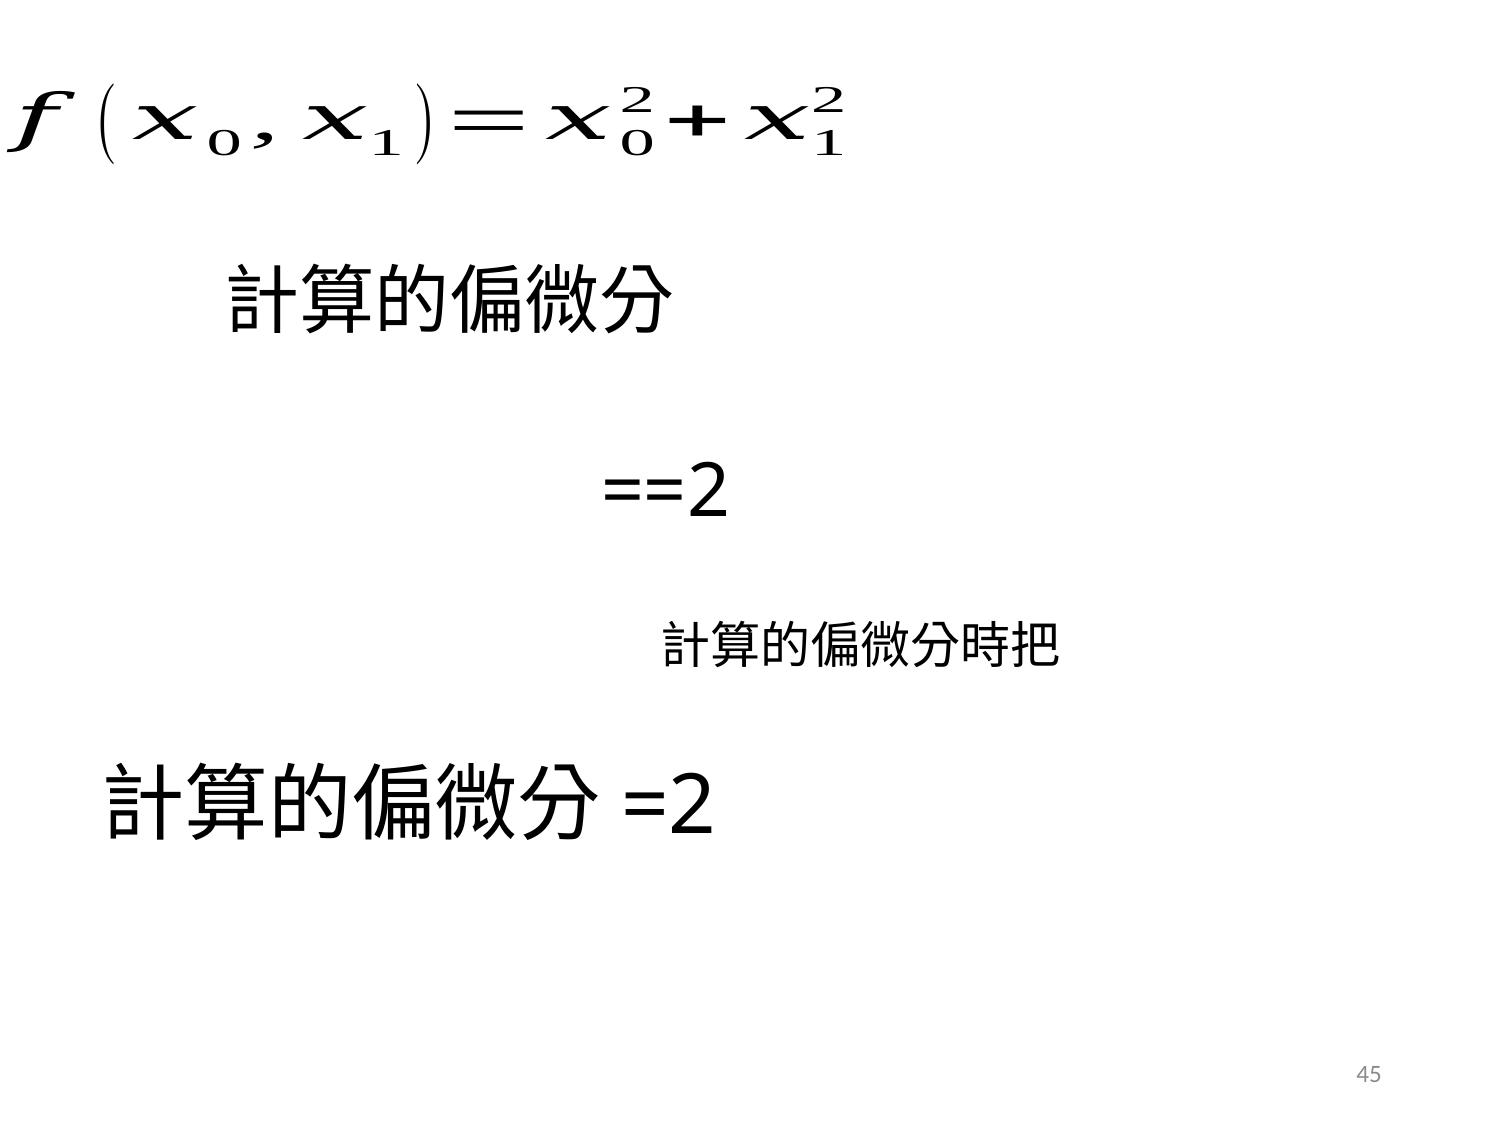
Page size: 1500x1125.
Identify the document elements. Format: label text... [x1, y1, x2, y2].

slide_number 45 [1059, 1042, 1397, 1103]
